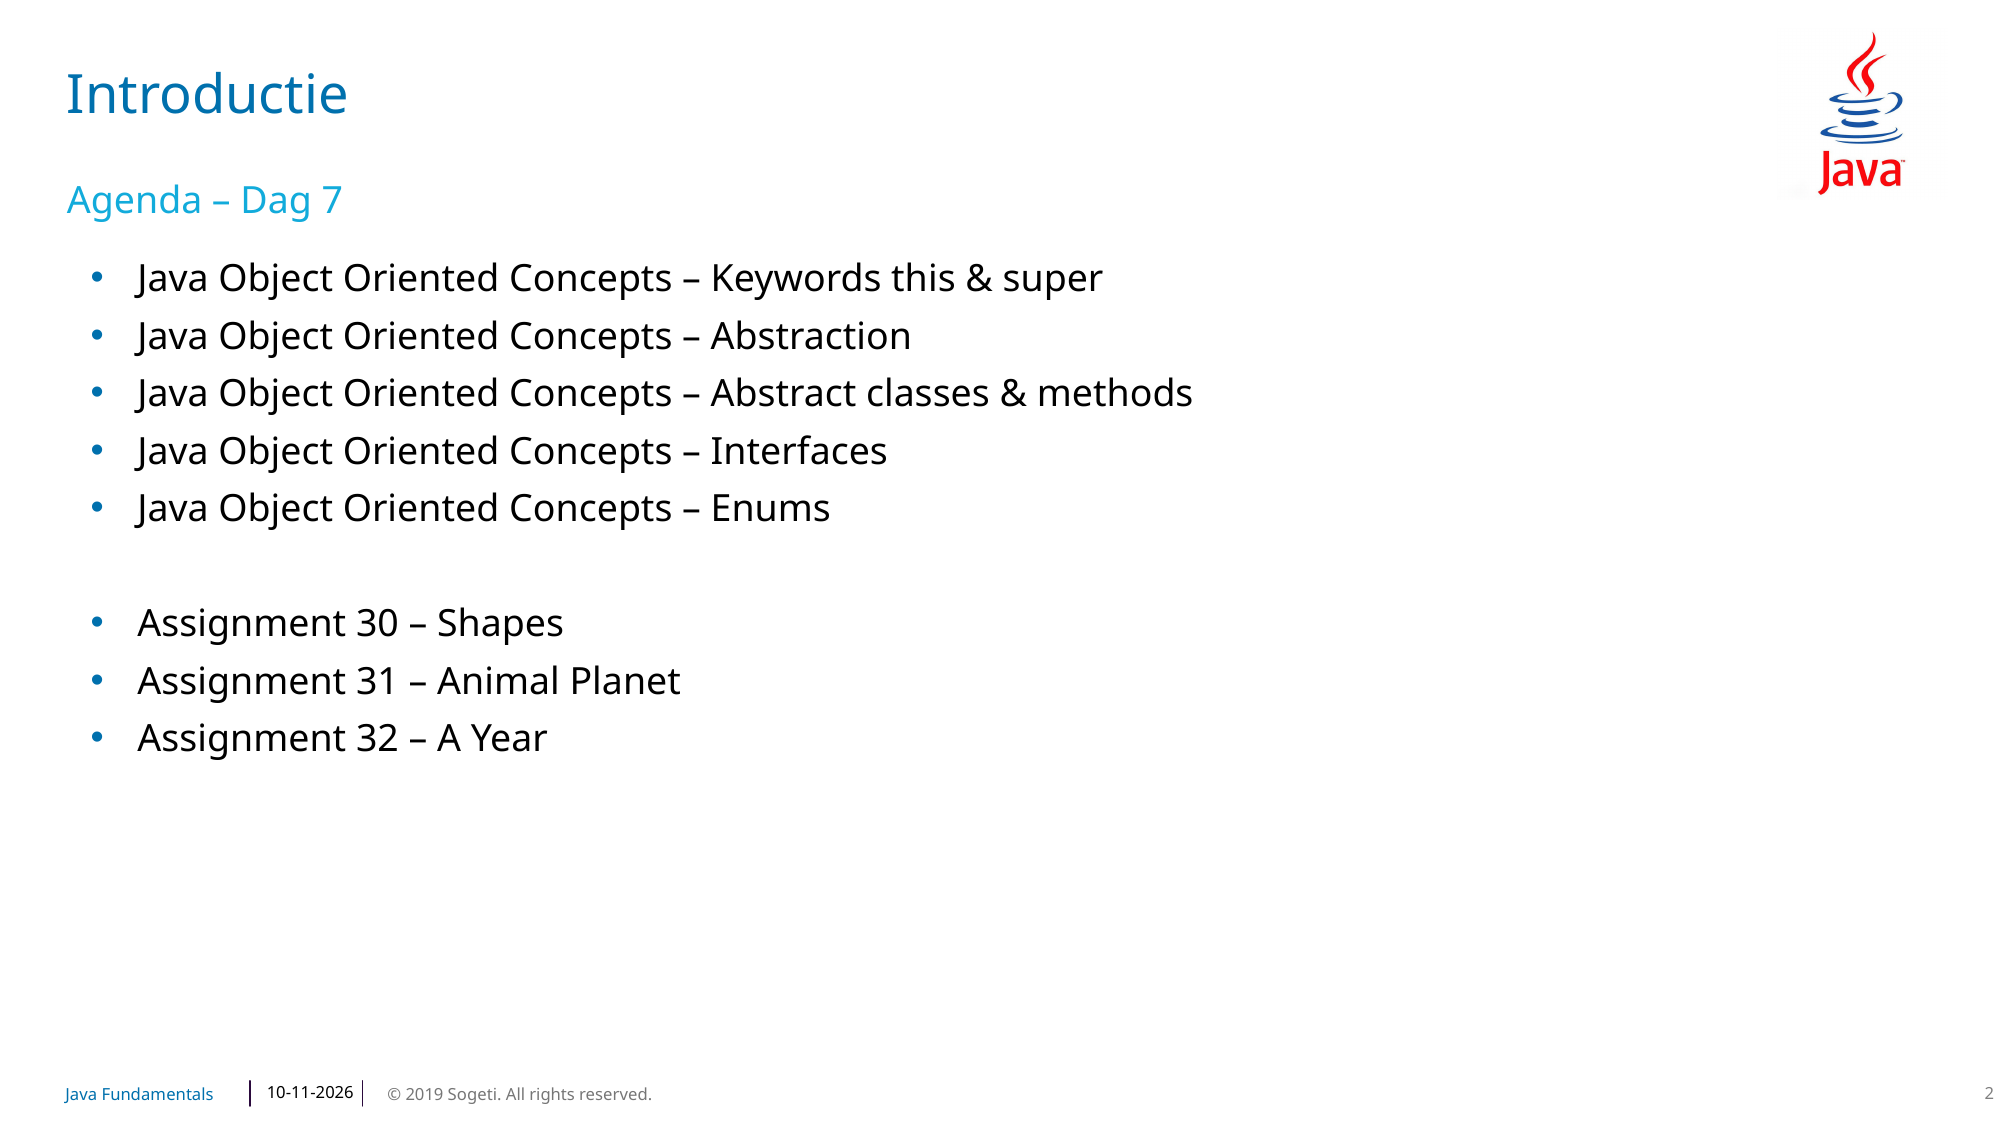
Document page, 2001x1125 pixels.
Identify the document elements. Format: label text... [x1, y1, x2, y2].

list Java Object Oriented Concepts – Keywords this & super Java Object Oriented Concepts – Abstraction Java Object Oriented Concepts – Abstract classes & methods Java Object Oriented Concepts – Interfaces Java Object Oriented Concepts – Enums Assignment 30 – Shapes Assignment 31 – Animal Planet Assignment 32 – A Year [90, 254, 1886, 1013]
picture [1776, 28, 1948, 200]
list Agenda – Dag 7 [66, 174, 1863, 242]
title Introductie [66, 66, 1776, 134]
